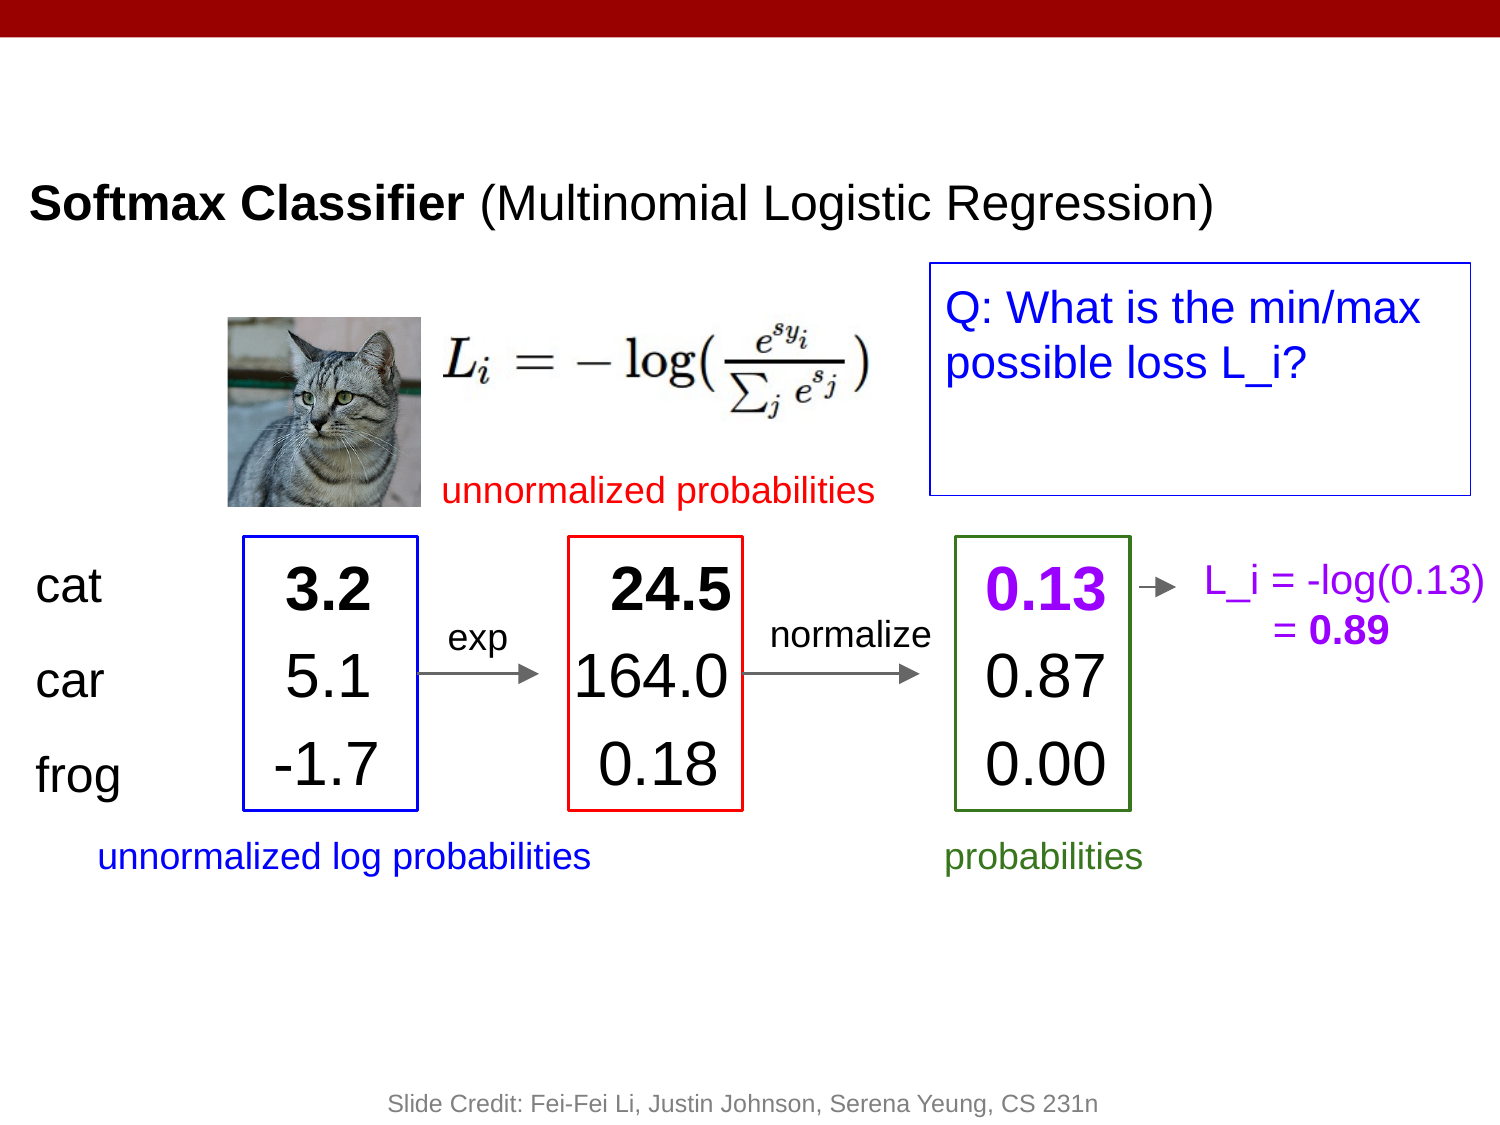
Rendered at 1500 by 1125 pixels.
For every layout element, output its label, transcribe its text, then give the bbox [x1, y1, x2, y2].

text_box [955, 536, 1130, 811]
text_box [568, 536, 743, 620]
picture [227, 317, 422, 507]
text_box 0.00 [970, 707, 1170, 767]
text_box -1.7 [258, 707, 457, 767]
text_box Softmax Classifier (Multinomial Logistic Regression) [13, 155, 1377, 253]
text_box normalize [754, 595, 955, 640]
text_box unnormalized probabilities [426, 450, 992, 510]
text_box unnormalized log probabilities [82, 817, 648, 876]
text_box 0.13 [970, 532, 1170, 592]
picture [443, 314, 873, 423]
text_box 0.18 [583, 707, 783, 767]
text_box 164.0 [558, 620, 757, 679]
text_box 24.5 [595, 532, 795, 592]
text_box [243, 536, 418, 811]
text_box 5.1 [270, 620, 470, 679]
text_box cat [20, 537, 237, 583]
text_box Slide Credit: Fei-Fei Li, Justin Johnson, Serena Yeung, CS 231n [299, 1049, 1188, 1125]
text_box Q: What is the min/max possible loss L_i? [930, 262, 1471, 496]
text_box 3.2 [270, 532, 470, 592]
text_box car [20, 632, 237, 678]
text_box 0.87 [970, 620, 1170, 679]
text_box [568, 679, 743, 811]
text_box L_i = -log(0.13) = 0.89 [1188, 538, 1500, 689]
text_box exp [432, 597, 571, 643]
text_box frog [20, 727, 237, 772]
text_box probabilities [929, 817, 1165, 876]
